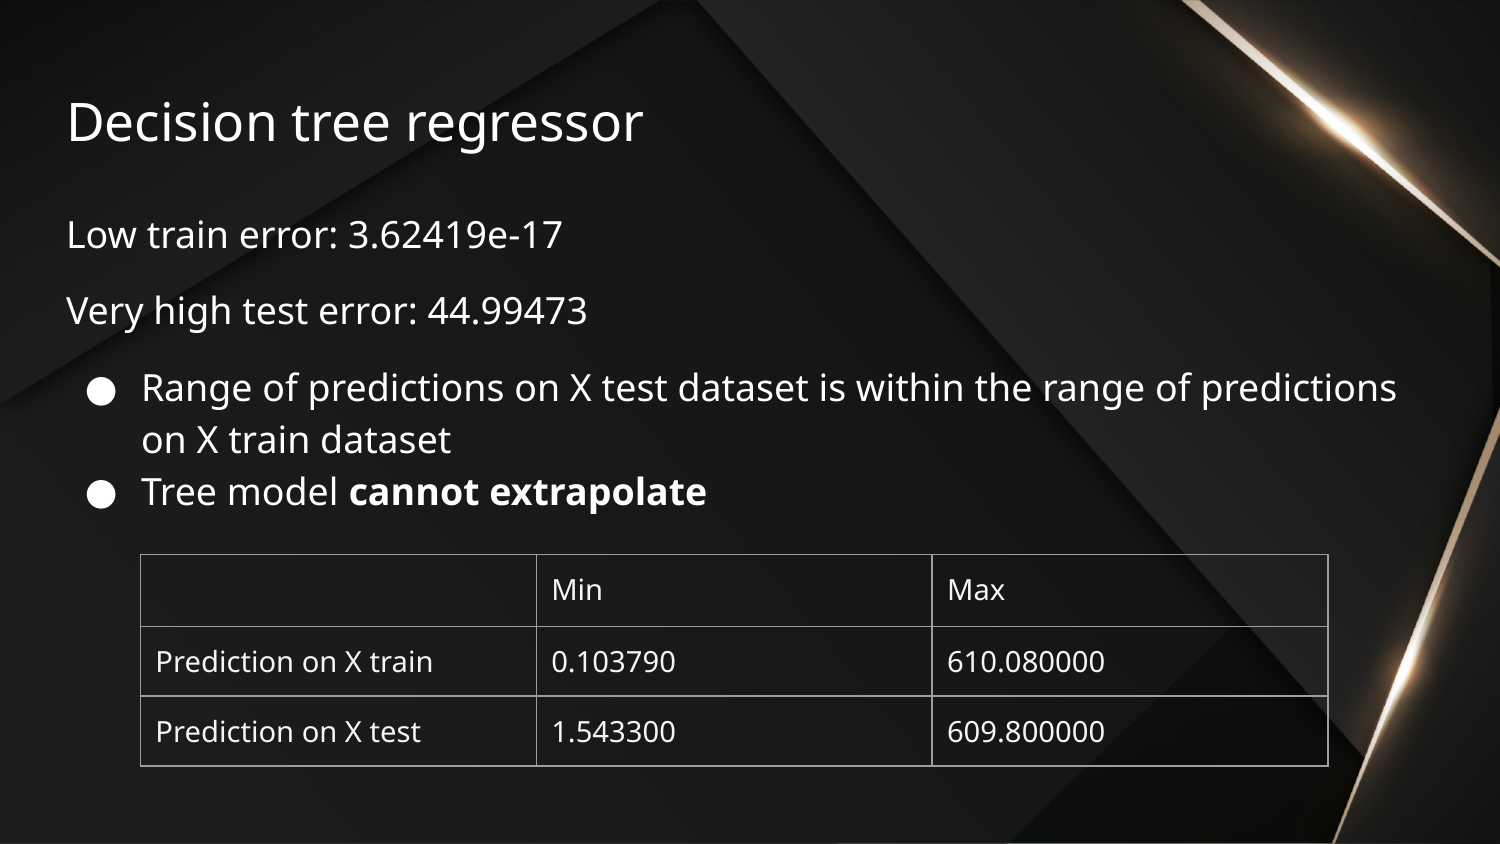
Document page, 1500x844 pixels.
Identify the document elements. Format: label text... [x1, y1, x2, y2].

table_cell 610.080000 [933, 627, 1327, 695]
table_cell Prediction on X train [141, 627, 536, 695]
table_cell 609.800000 [933, 697, 1327, 765]
table_cell 0.103790 [537, 627, 931, 695]
list Low train error: 3.62419e-17 Very high test error: 44.99473 Range of predictions on X test dataset is within the range of predictions on X train dataset Tree model cannot extrapolate [51, 189, 1449, 750]
title Decision tree regressor [51, 72, 1449, 167]
table_cell 1.543300 [537, 697, 931, 765]
table_cell Prediction on X test [141, 697, 536, 765]
table_header Min [537, 555, 931, 626]
table_header Max [933, 555, 1327, 626]
table_header [141, 555, 536, 626]
picture [0, 0, 1500, 844]
